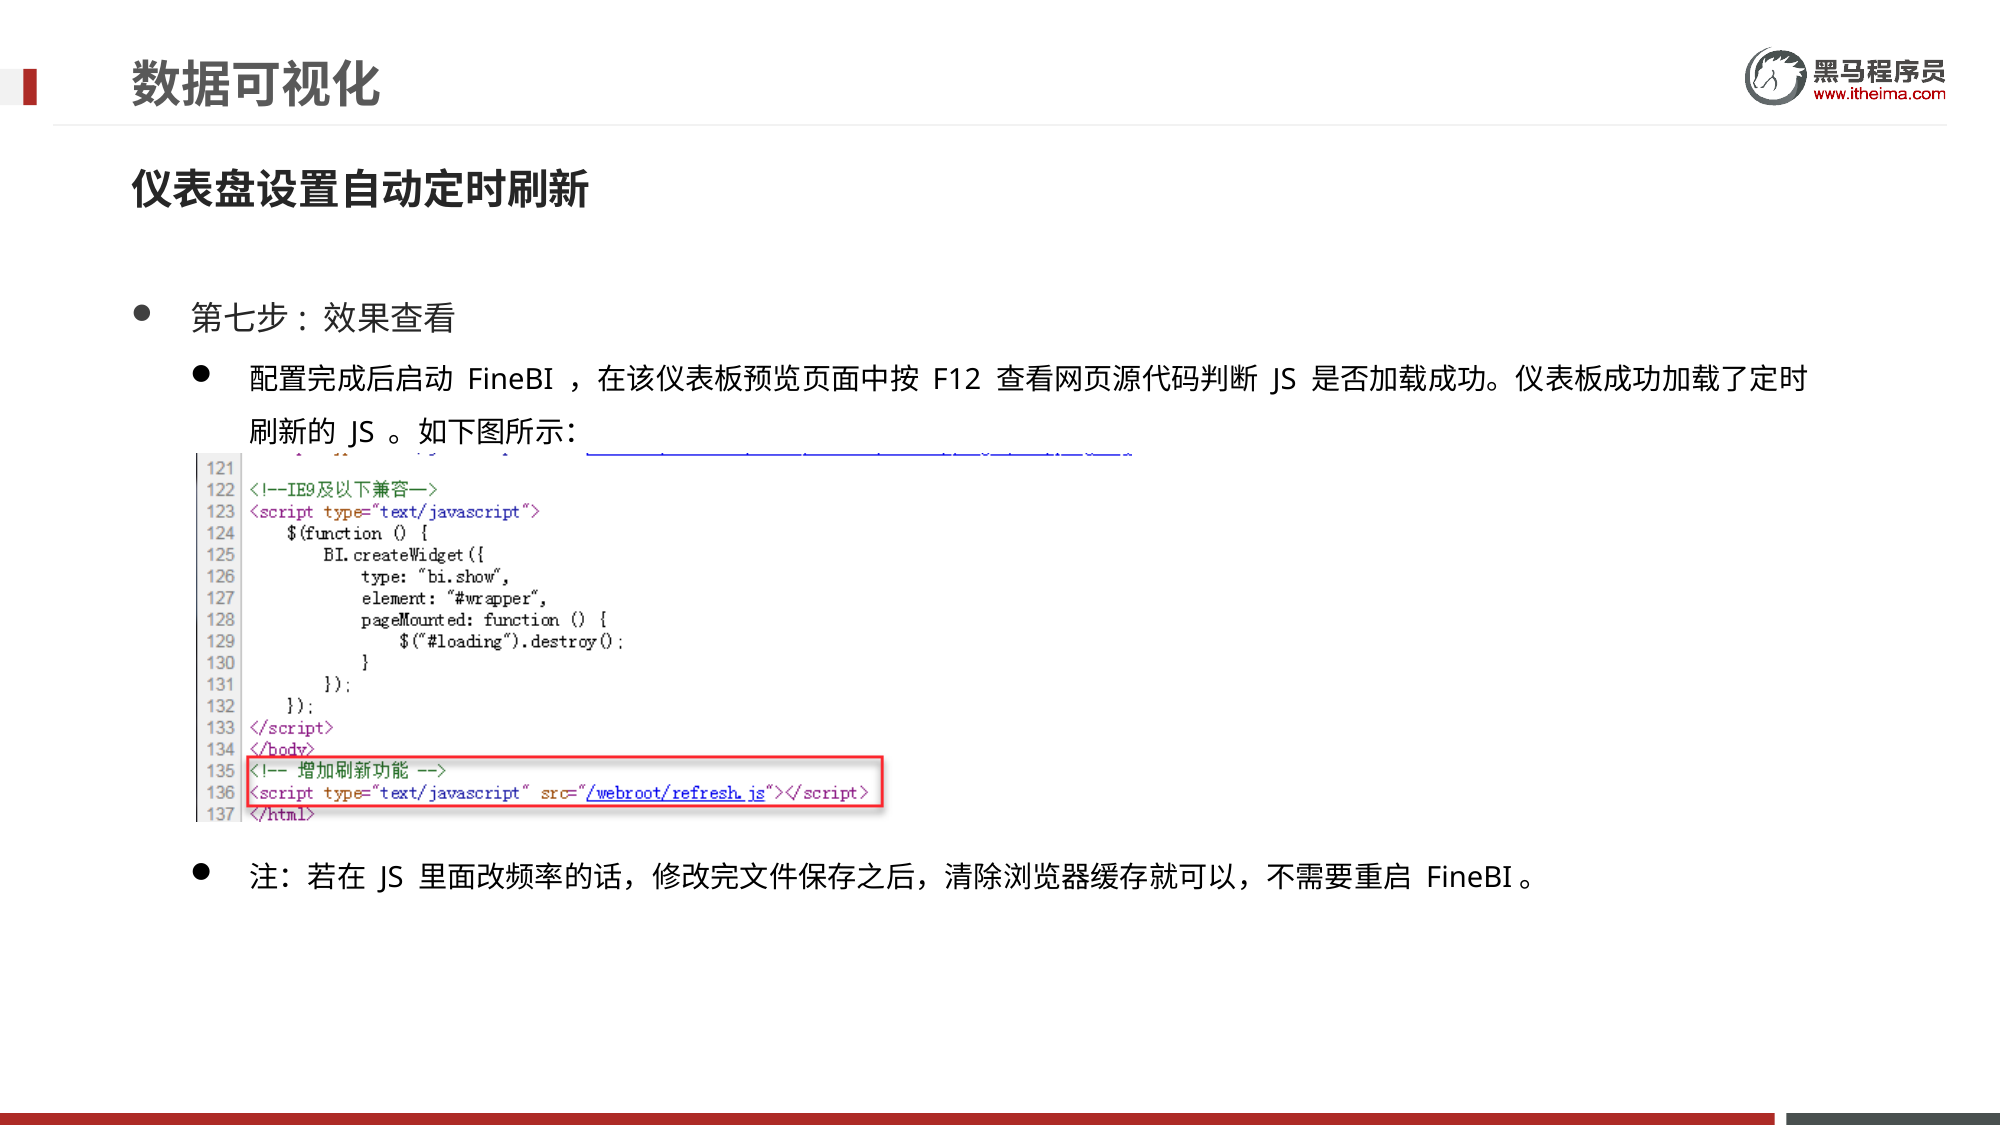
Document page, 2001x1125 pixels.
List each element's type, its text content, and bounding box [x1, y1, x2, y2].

picture [1744, 46, 1946, 106]
list 第七步: 效果查看 配置完成后启动 FineBI ，在该仪表板预览页面中按 F12 查看网页源代码判断 JS 是否加载成功。仪表板成功加载了定时刷新的 JS 。如下图所示： 注：若在 JS 里面改频率的话，修改完文件保存之后，清除浏览器缓存就可以，不需要重启 FineBI。 [116, 270, 1846, 1115]
picture [196, 452, 1132, 823]
text_box 仪表盘设置自动定时刷新 [116, 145, 875, 231]
title 数据可视化 [116, 40, 1556, 125]
